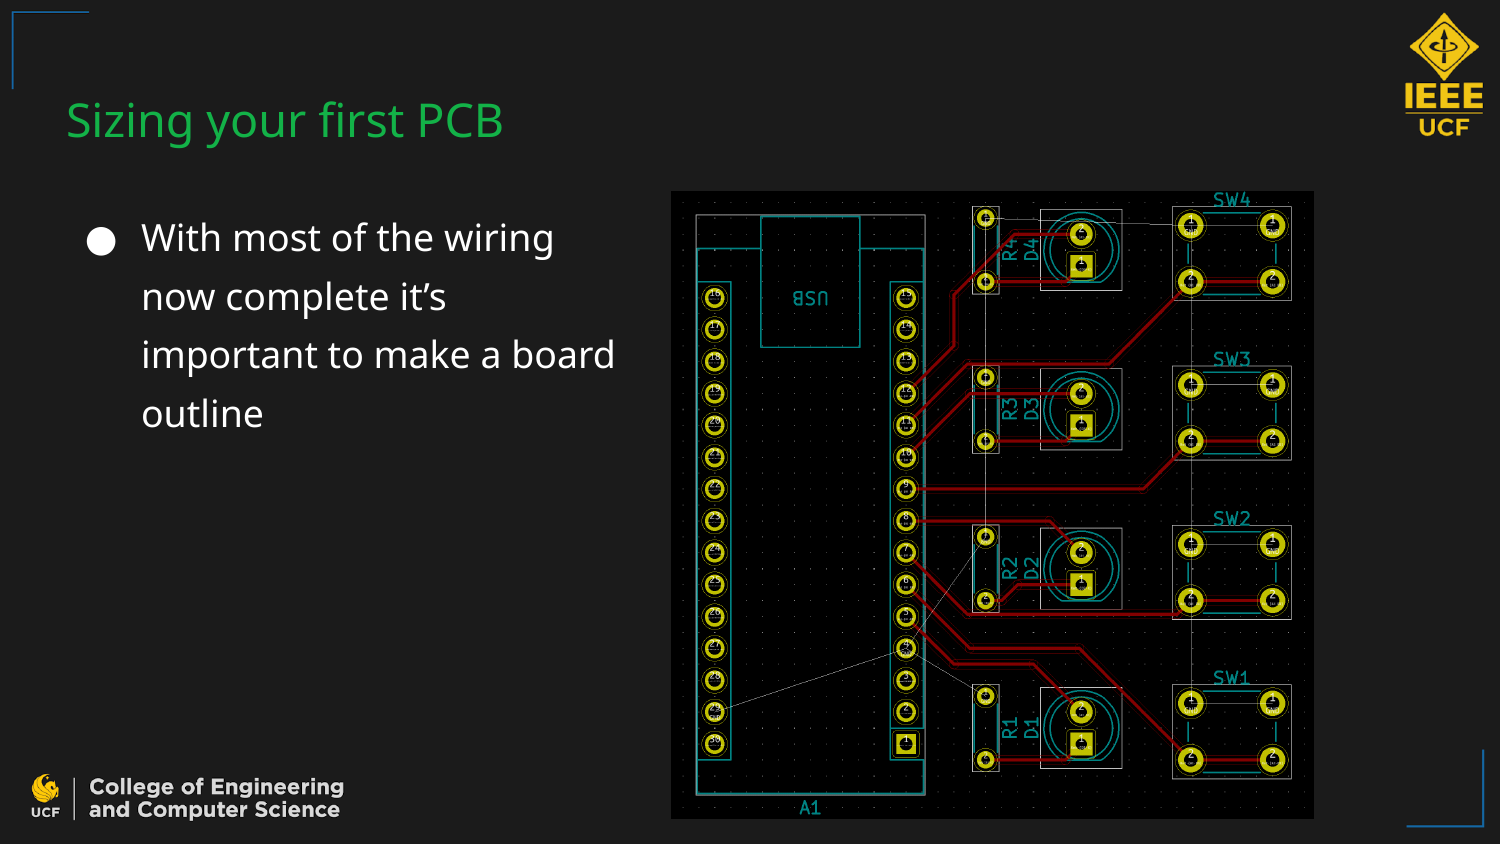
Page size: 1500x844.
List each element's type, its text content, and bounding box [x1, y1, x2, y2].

picture [0, 0, 1500, 844]
title Sizing your first PCB [51, 72, 1449, 167]
list With most of the wiring now complete it’s important to make a board outline [51, 189, 647, 750]
